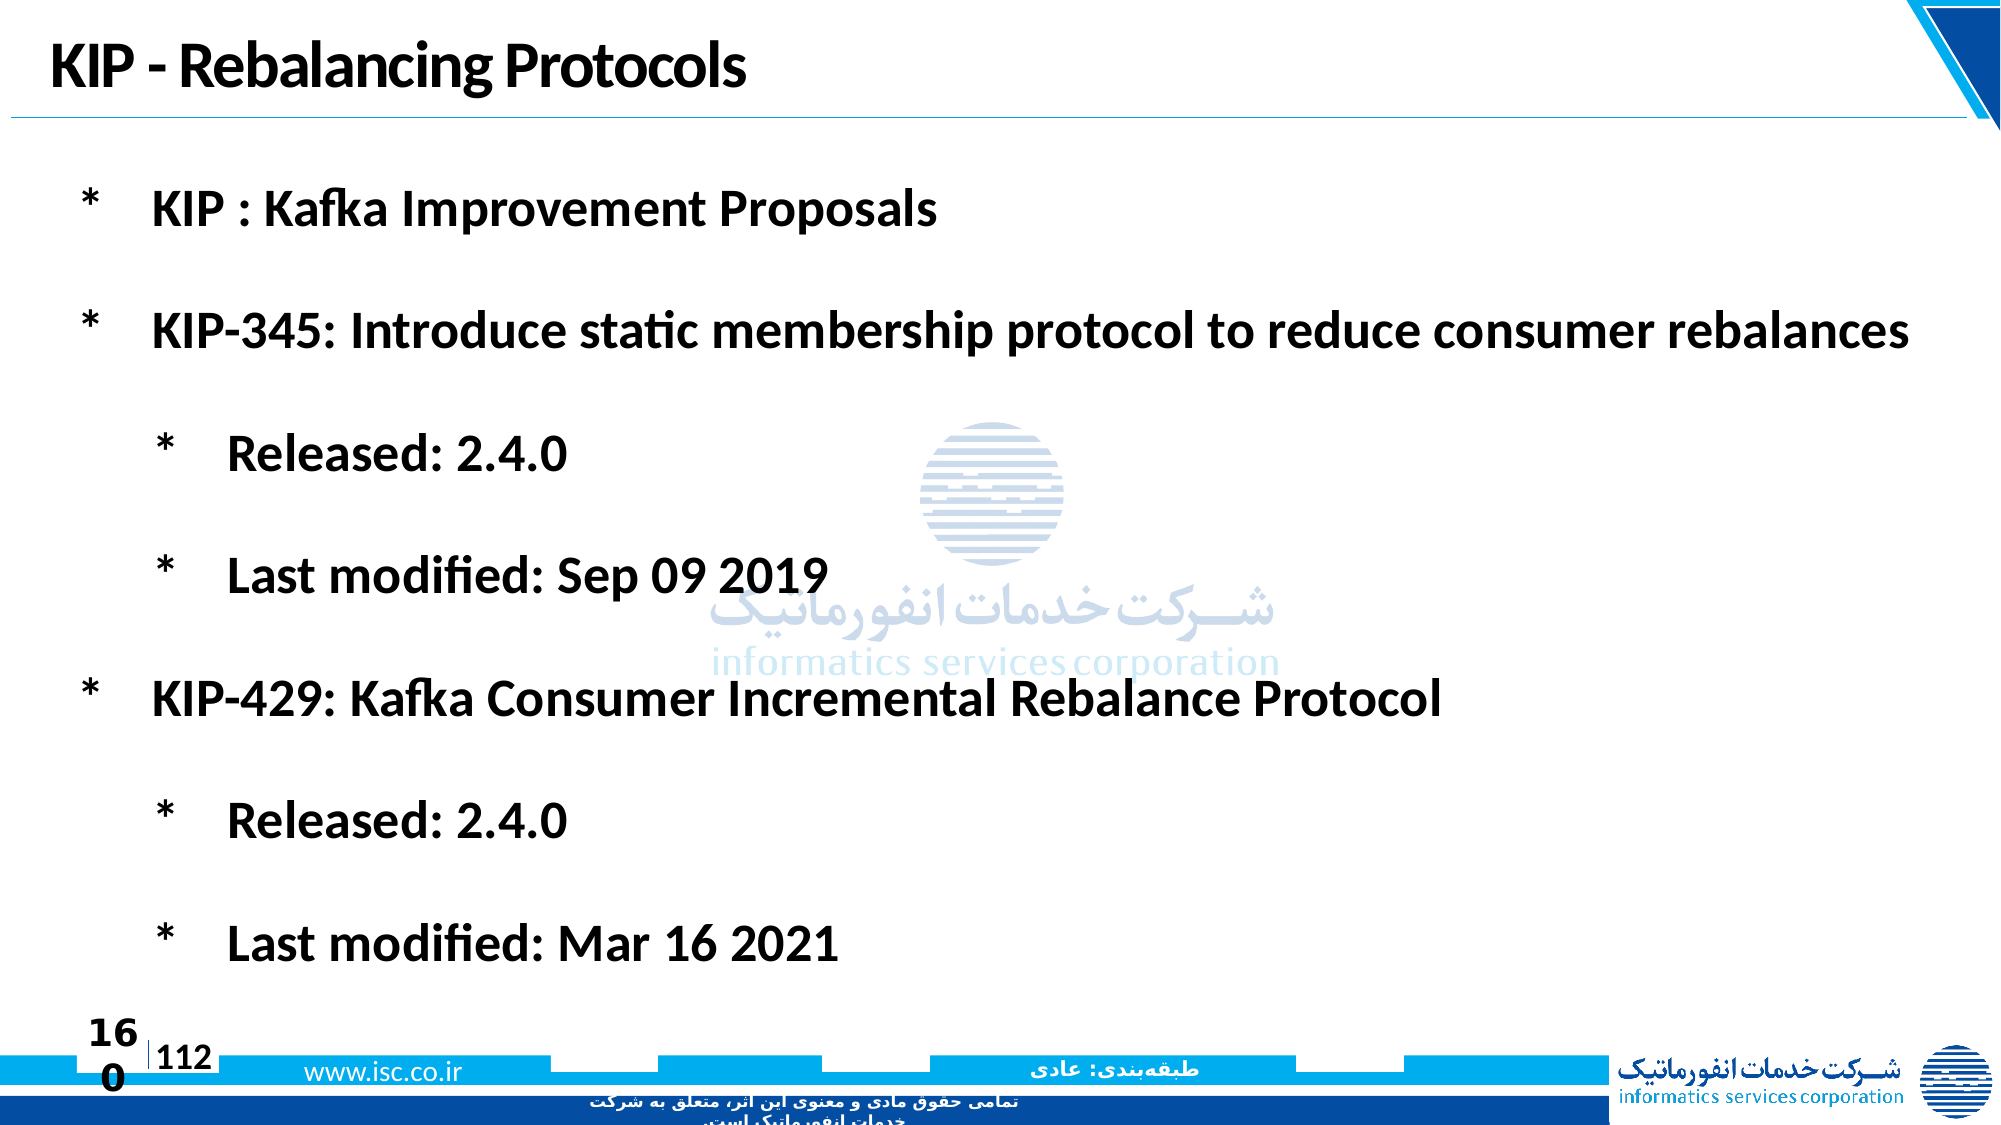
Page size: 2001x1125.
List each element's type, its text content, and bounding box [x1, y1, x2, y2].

text_box * KIP : Kafka Improvement Proposals * KIP-345: Introduce static membership protocol to reduce consumer rebalances * Released: 2.4.0 * Last modified: Sep 09 2019 * KIP-429: Kafka Consumer Incremental Rebalance Protocol * Released: 2.4.0 * Last modified: Mar 16 2021 [62, 132, 1942, 980]
title KIP - Rebalancing Protocols [35, 25, 1900, 97]
picture [1610, 1040, 1995, 1121]
